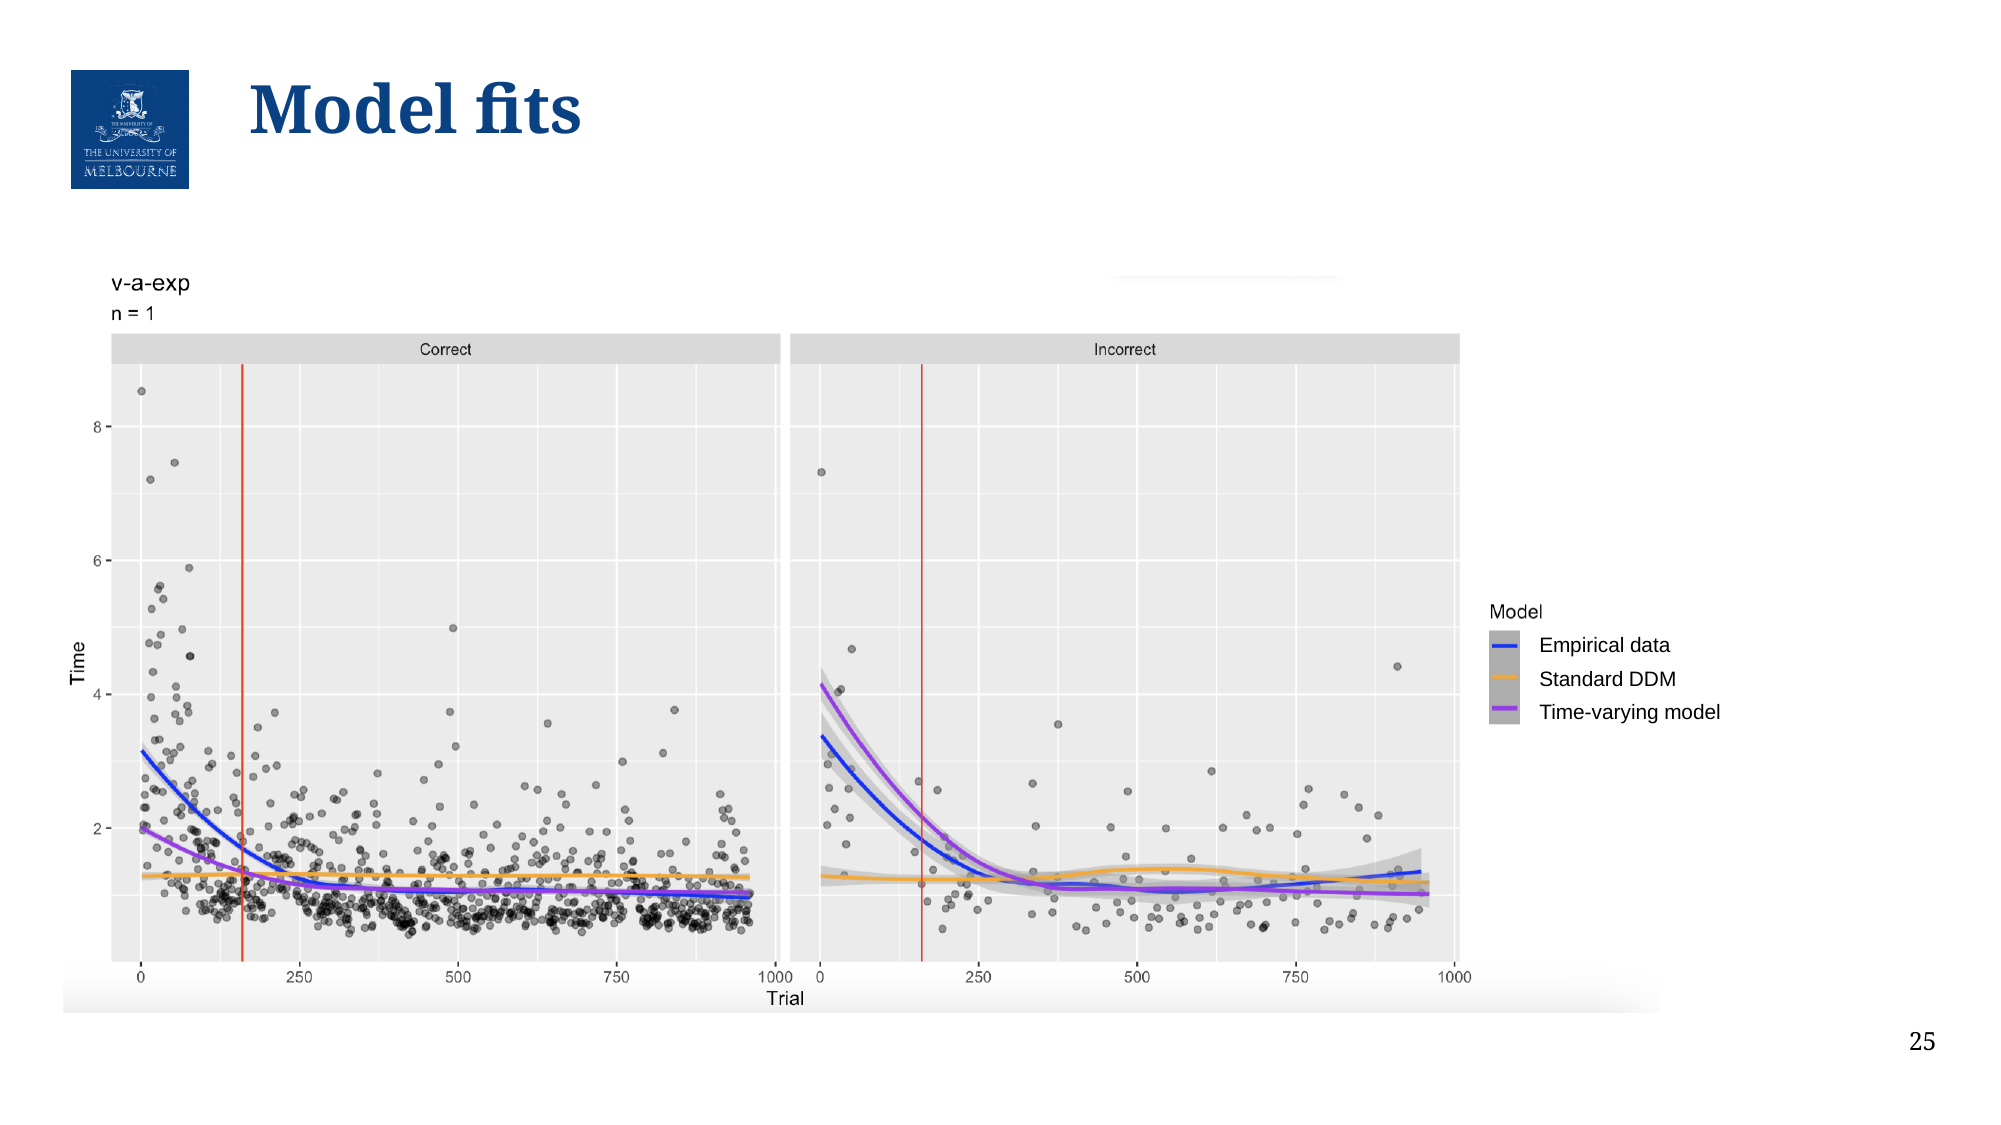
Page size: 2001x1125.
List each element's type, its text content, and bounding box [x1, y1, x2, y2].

slide_number 25 [1797, 1012, 1937, 1073]
text_box Empirical data [1660, 624, 1842, 665]
picture [71, 70, 189, 189]
picture [63, 276, 1660, 1013]
text_box Standard DDM [1660, 665, 1742, 699]
title Model fits [234, 64, 1924, 156]
text_box Time-varying model [1660, 699, 1742, 731]
